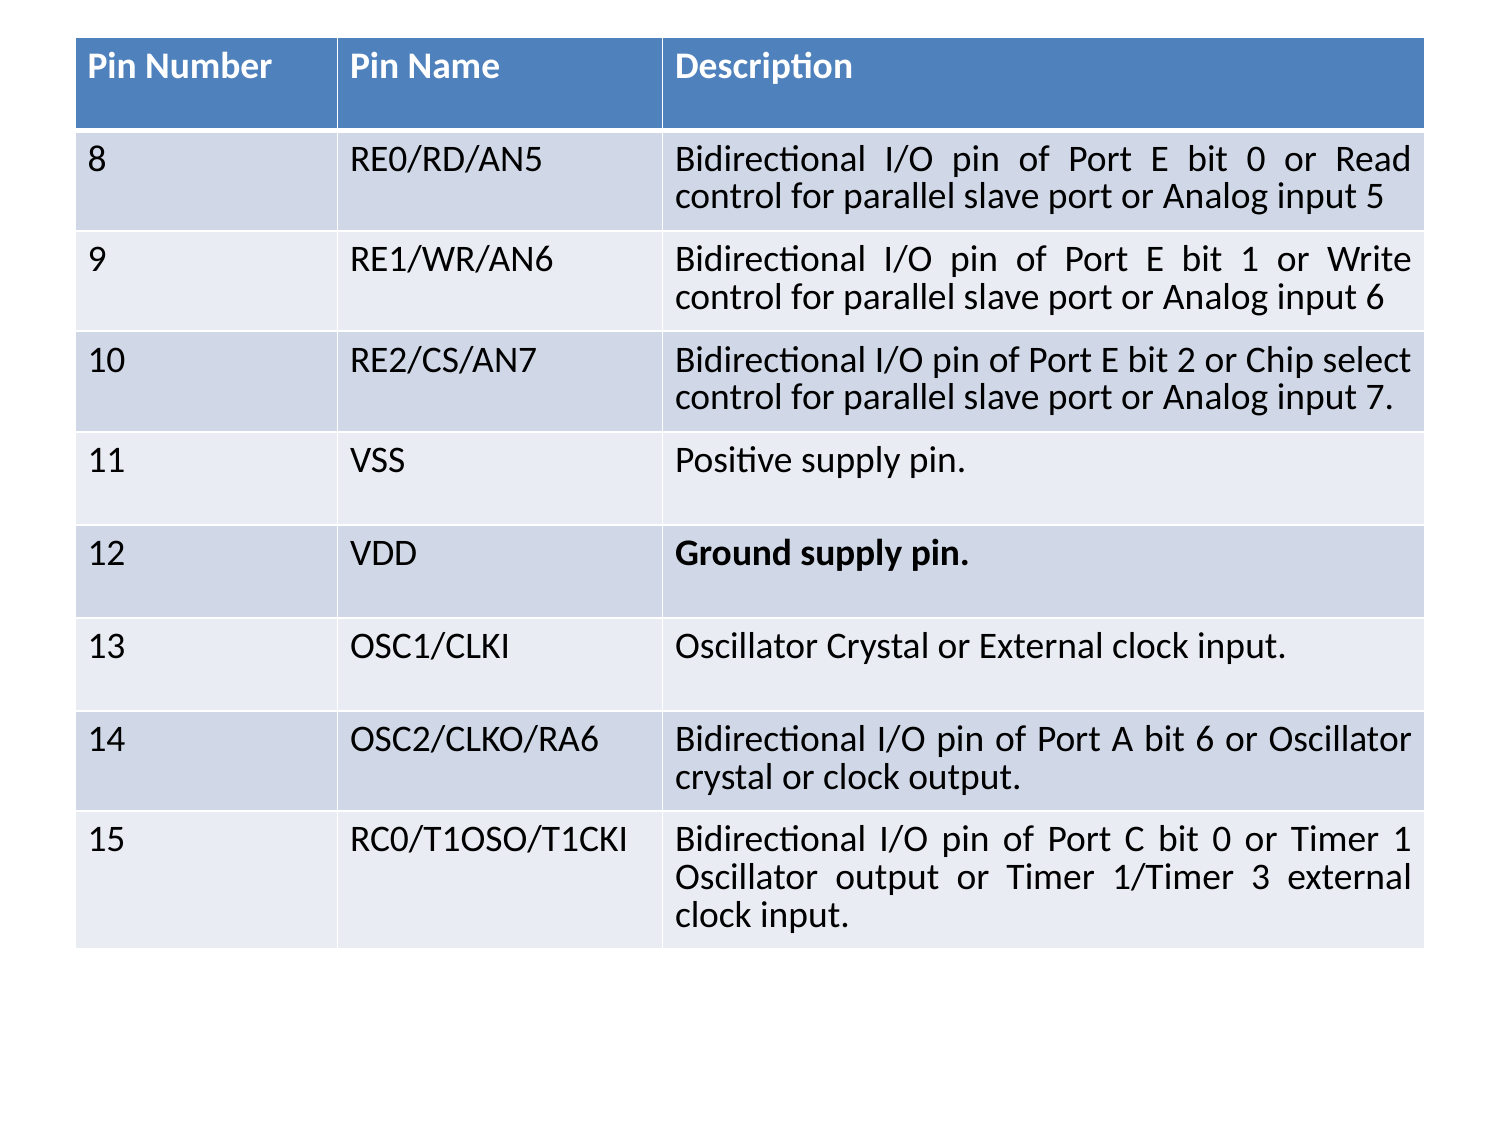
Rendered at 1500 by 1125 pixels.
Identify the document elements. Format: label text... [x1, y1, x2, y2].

table_cell VDD [338, 526, 662, 617]
table_cell 11 [76, 433, 337, 524]
table_cell 13 [76, 619, 337, 710]
table_cell 8 [76, 133, 337, 230]
table_cell Oscillator Crystal or External clock input. [663, 619, 1424, 710]
table_header Pin Number [76, 38, 337, 128]
table_header Pin Name [338, 38, 662, 128]
table_cell RE2/CS/AN7 [338, 332, 662, 431]
table_cell 14 [76, 712, 337, 810]
table_cell RE1/WR/AN6 [338, 232, 662, 330]
table_cell 10 [76, 332, 337, 431]
table_cell Bidirectional I/O pin of Port E bit 2 or Chip select control for parallel slave port or Analog input 7. [663, 332, 1424, 431]
table_header Description [663, 38, 1424, 128]
table_cell 9 [76, 232, 337, 330]
table_cell Ground supply pin. [663, 526, 1424, 617]
table_cell 12 [76, 526, 337, 617]
table_cell Positive supply pin. [663, 433, 1424, 524]
table_cell OSC2/CLKO/RA6 [338, 712, 662, 810]
table_cell Bidirectional I/O pin of Port E bit 0 or Read control for parallel slave port or Analog input 5 [663, 133, 1424, 230]
table_cell VSS [338, 433, 662, 524]
table_cell 15 [76, 812, 337, 948]
table_cell OSC1/CLKI [338, 619, 662, 710]
table_cell Bidirectional I/O pin of Port C bit 0 or Timer 1 Oscillator output or Timer 1/Timer 3 external clock input. [663, 812, 1424, 948]
table_cell Bidirectional I/O pin of Port A bit 6 or Oscillator crystal or clock output. [663, 712, 1424, 810]
table_cell Bidirectional I/O pin of Port E bit 1 or Write control for parallel slave port or Analog input 6 [663, 232, 1424, 330]
table_cell RE0/RD/AN5 [338, 133, 662, 230]
table_cell RC0/T1OSO/T1CKI [338, 812, 662, 948]
